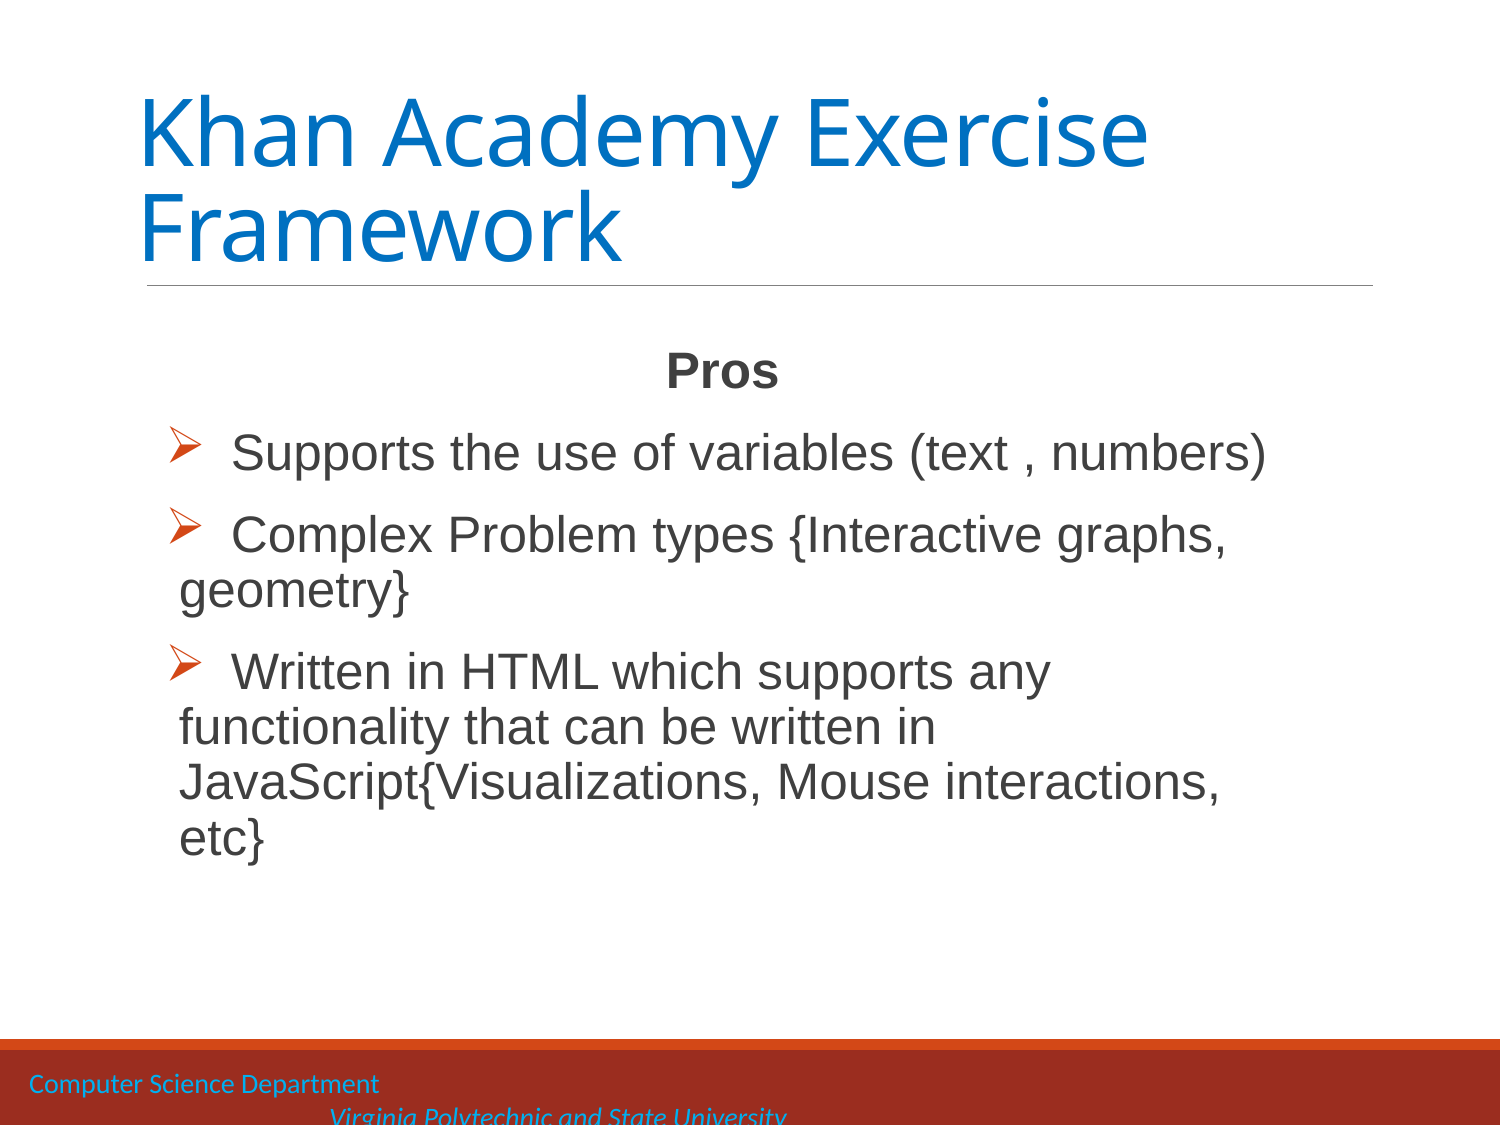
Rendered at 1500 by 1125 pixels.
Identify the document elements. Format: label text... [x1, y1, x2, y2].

title Khan Academy Exercise Framework [121, 110, 1453, 289]
text_box Computer Science Department Virginia Polytechnic and State University [14, 1058, 1493, 1125]
list Pros Supports the use of variables (text , numbers) Complex Problem types {Interactive graphs, geometry} Written in HTML which supports any functionality that can be written in JavaScript{Visualizations, Mouse interactions, etc} [165, 337, 1281, 882]
